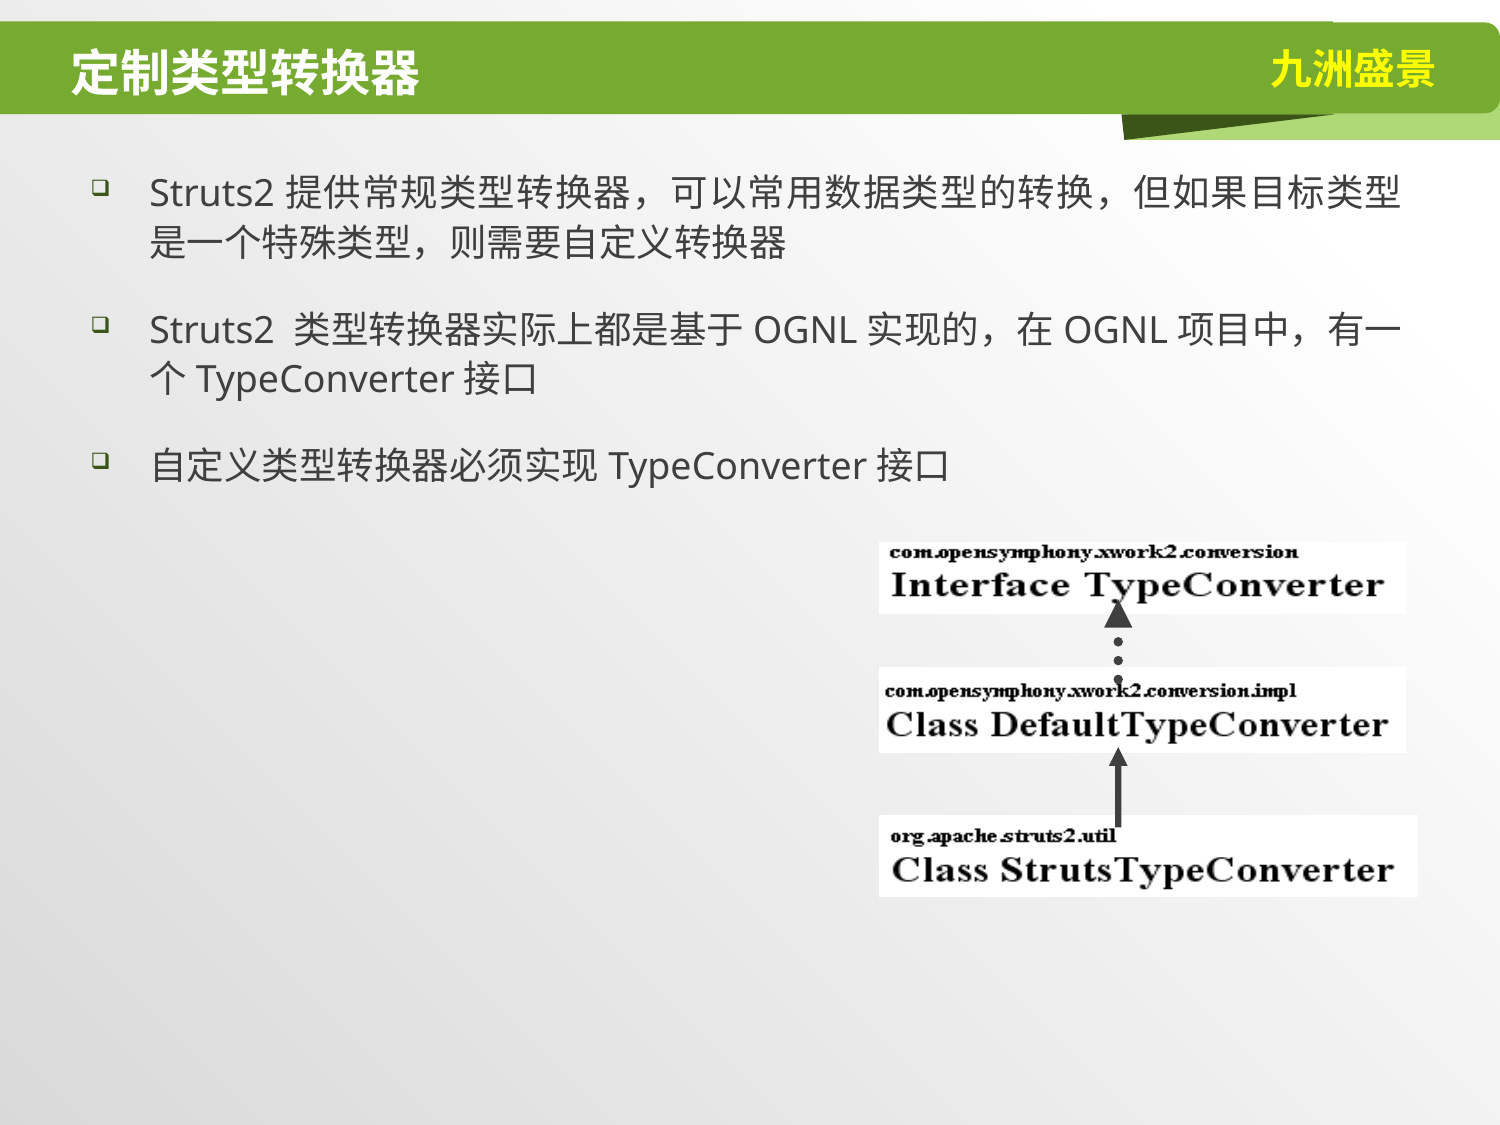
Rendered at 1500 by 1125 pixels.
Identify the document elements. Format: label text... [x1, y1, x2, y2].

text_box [879, 542, 1418, 897]
list Struts2提供常规类型转换器，可以常用数据类型的转换，但如果目标类型是一个特殊类型，则需要自定义转换器 Struts2 类型转换器实际上都是基于OGNL实现的，在OGNL项目中，有一个TypeConverter接口 自定义类型转换器必须实现TypeConverter接口 [75, 157, 1418, 1052]
title 定制类型转换器 [55, 25, 1318, 110]
